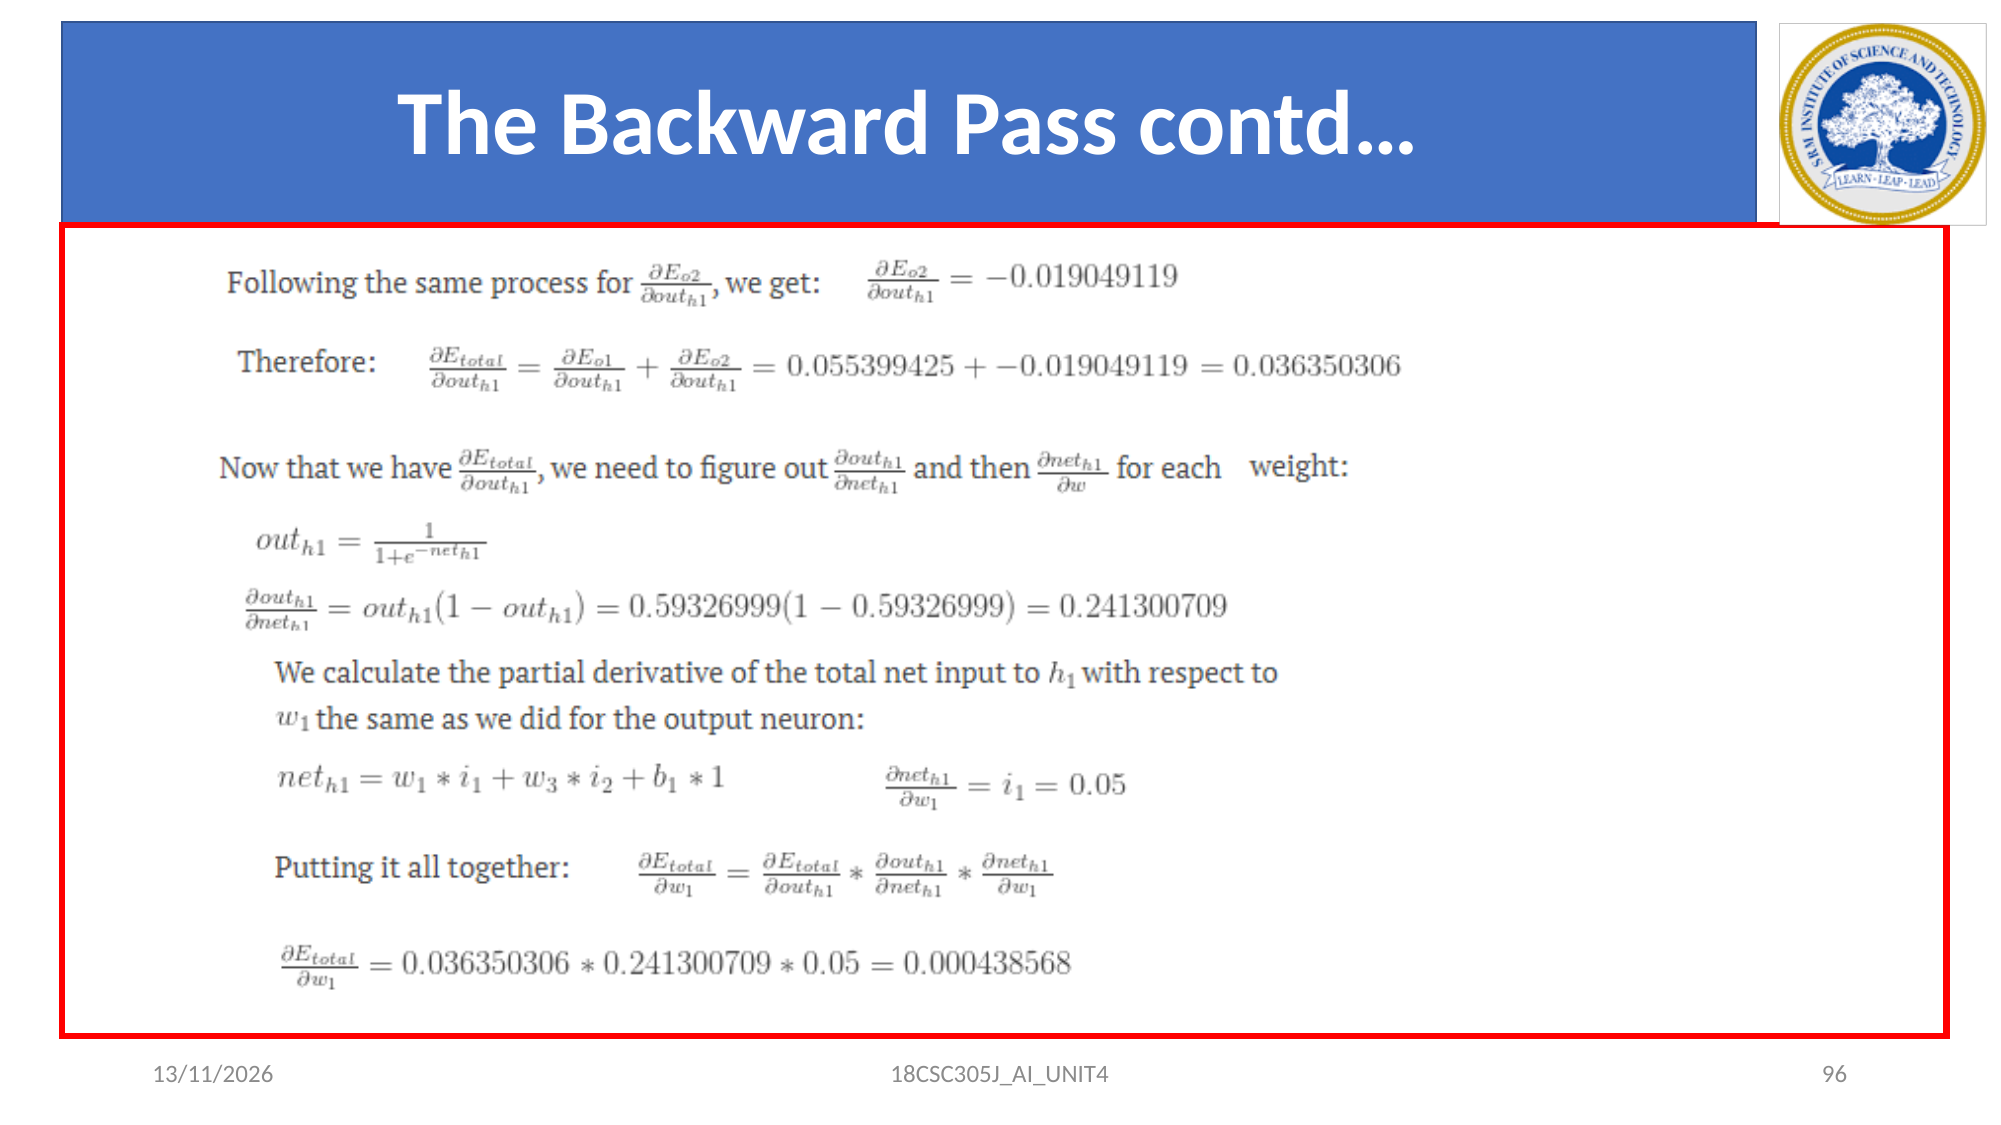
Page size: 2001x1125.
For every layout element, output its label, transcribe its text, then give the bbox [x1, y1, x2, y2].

list [61, 224, 1948, 1037]
slide_number 96 [1412, 1042, 1863, 1103]
title The Backward Pass contd… [61, 21, 1757, 224]
footer 18CSC305J_AI_UNIT4 [662, 1042, 1338, 1103]
picture [1778, 22, 1988, 227]
picture [203, 249, 1443, 1018]
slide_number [137, 1042, 588, 1103]
